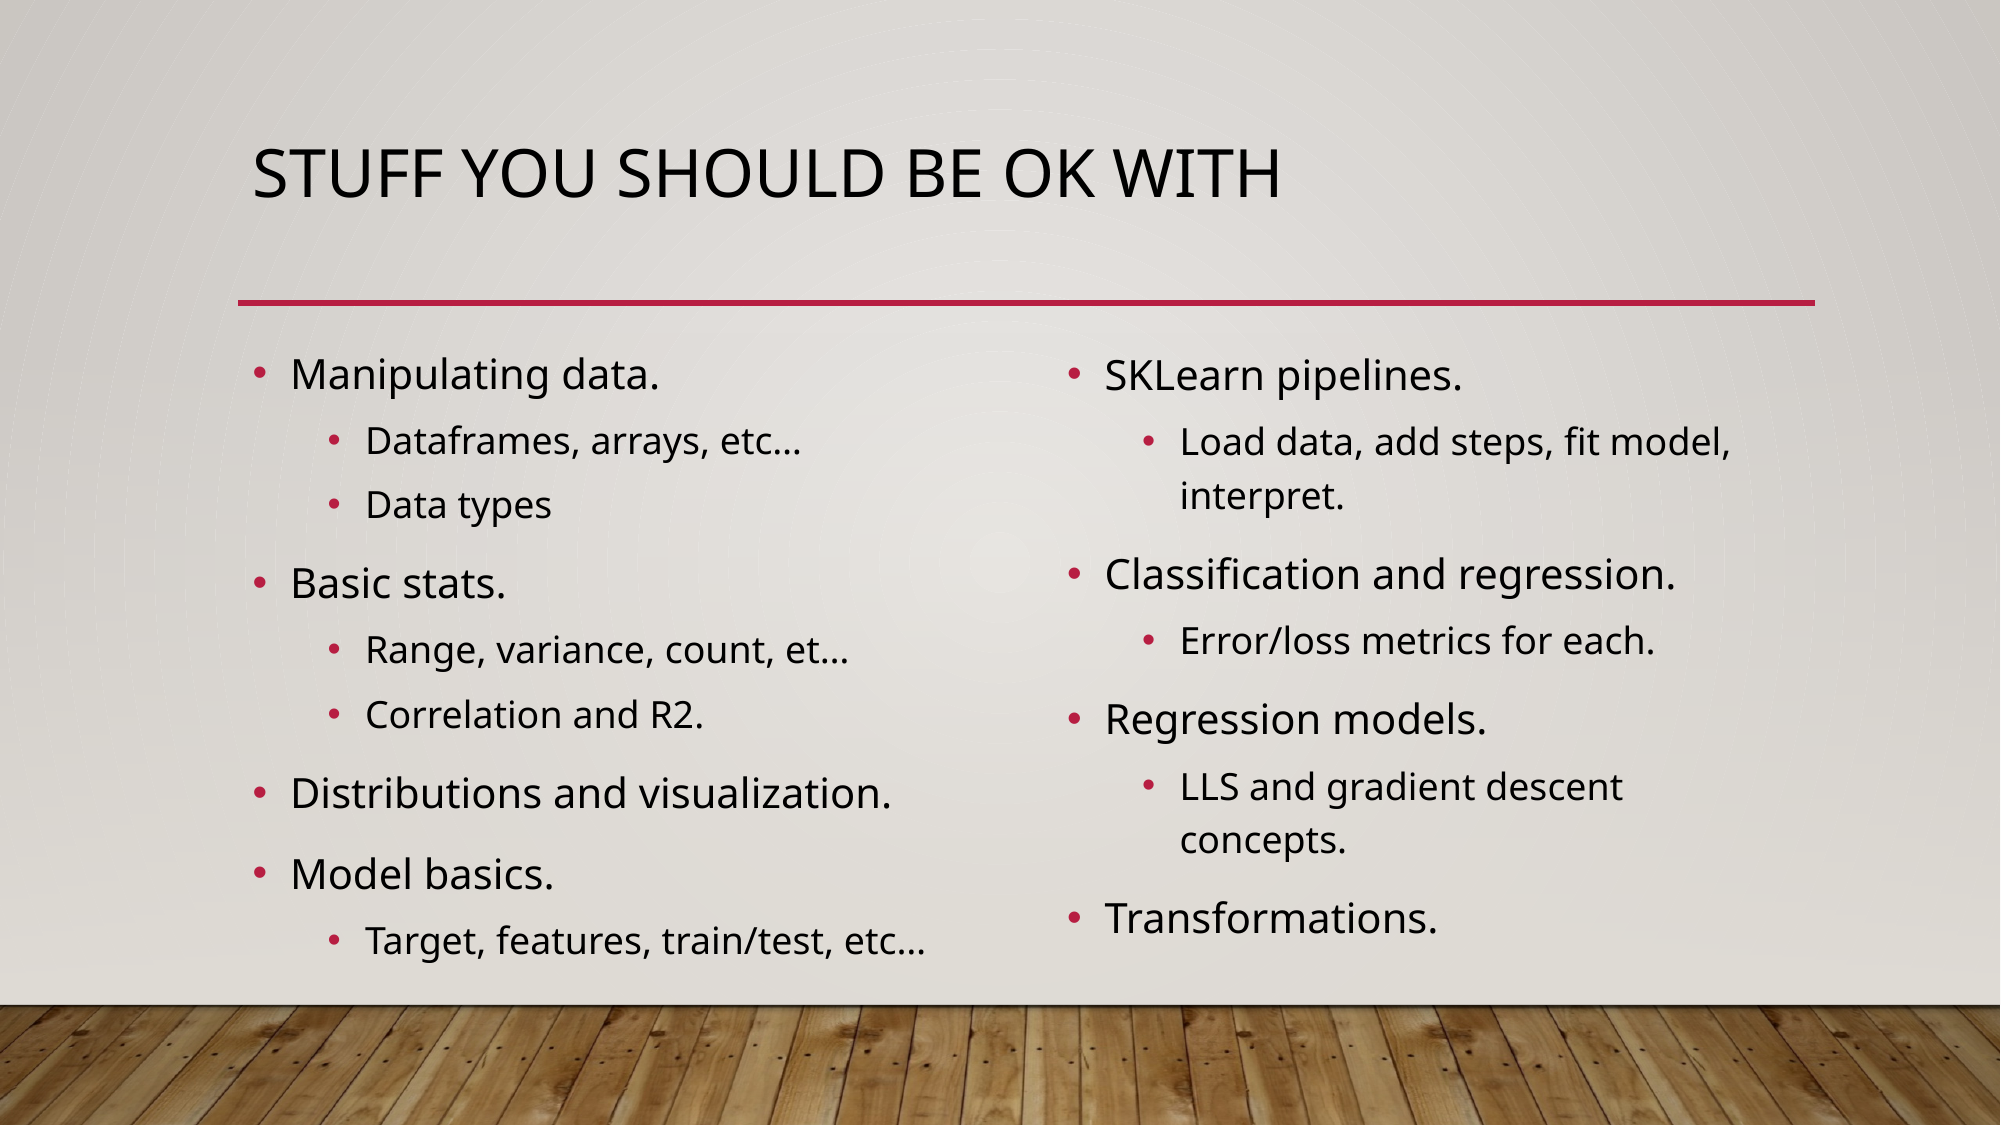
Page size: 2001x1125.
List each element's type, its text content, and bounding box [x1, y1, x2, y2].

title Stuff you should be OK with [237, 132, 1814, 306]
list SKLearn pipelines. Load data, add steps, fit model, interpret. Classification and regression. Error/loss metrics for each. Regression models. LLS and gradient descent concepts. Transformations. [1052, 330, 1815, 993]
picture [0, 1005, 2000, 1125]
list Manipulating data. Dataframes, arrays, etc… Data types Basic stats. Range, variance, count, et… Correlation and R2. Distributions and visualization. Model basics. Target, features, train/test, etc… [237, 329, 1000, 993]
